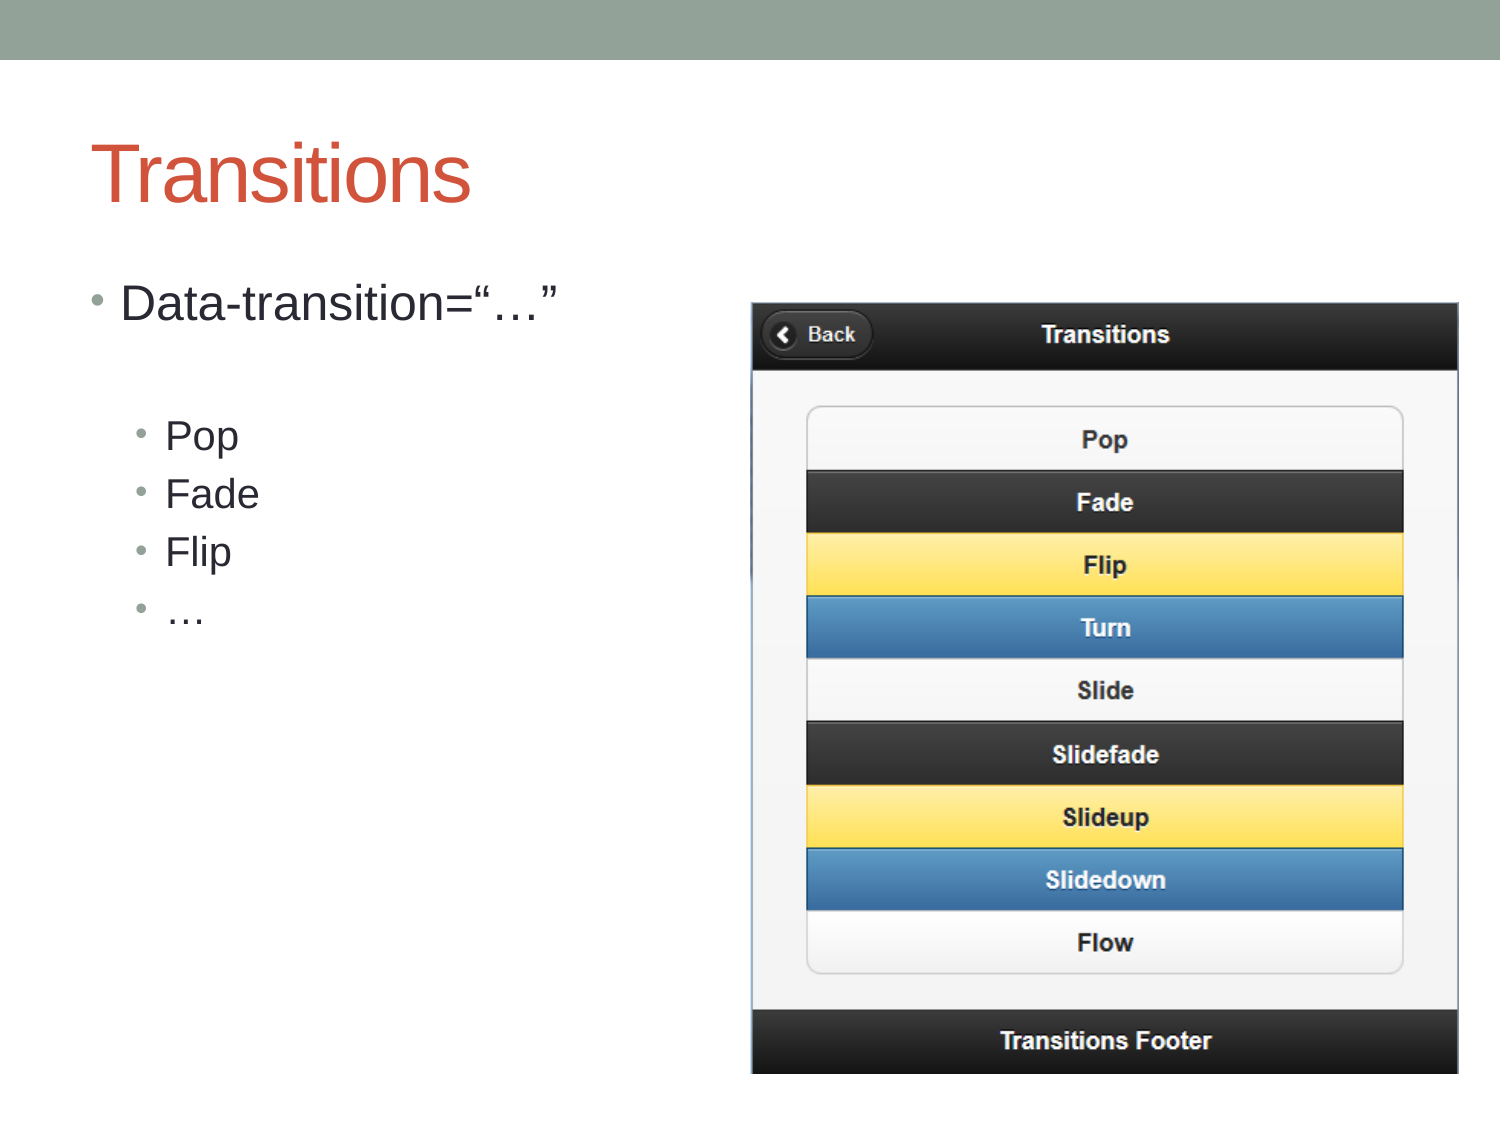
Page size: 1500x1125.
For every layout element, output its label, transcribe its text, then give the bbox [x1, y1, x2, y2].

title Transitions [75, 87, 1425, 250]
picture [749, 302, 1459, 1075]
list Data-transition=“…” Pop Fade Flip … [75, 262, 1425, 1063]
